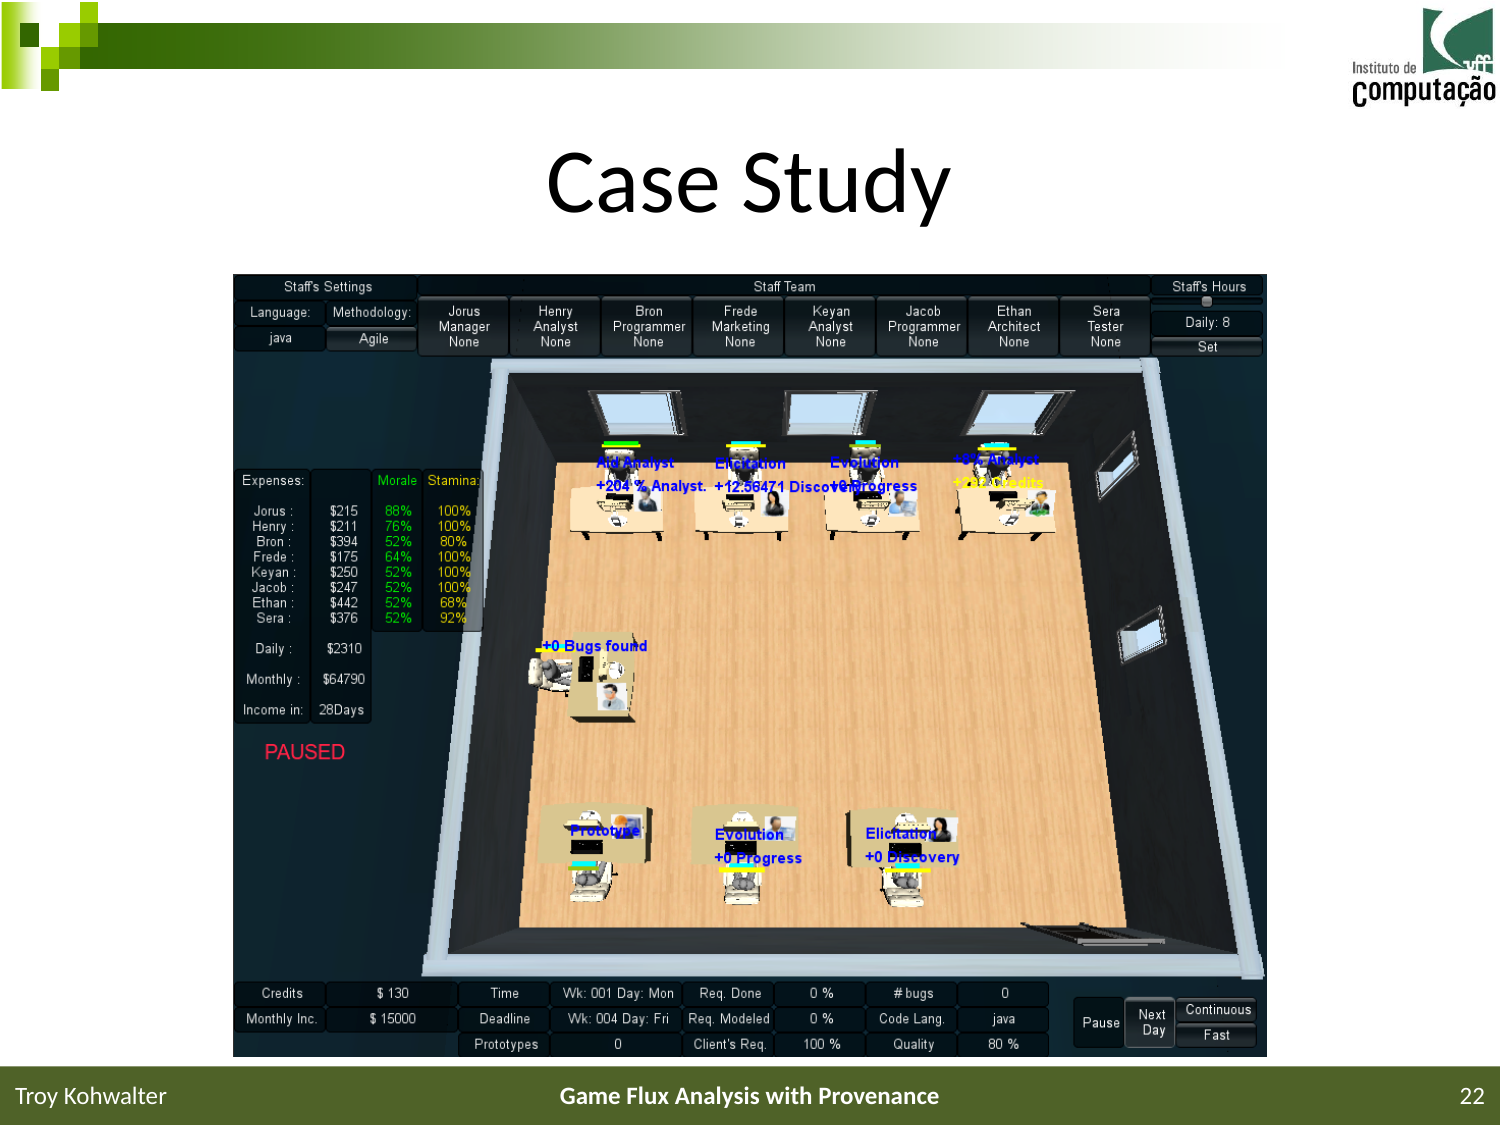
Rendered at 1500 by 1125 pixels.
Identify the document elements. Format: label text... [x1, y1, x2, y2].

title Case Study [75, 82, 1425, 270]
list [233, 274, 1267, 1057]
slide_number Troy Kohwalter [0, 1065, 350, 1125]
slide_number 22 [1149, 1065, 1500, 1125]
footer Game Flux Analysis with Provenance [512, 1065, 988, 1125]
